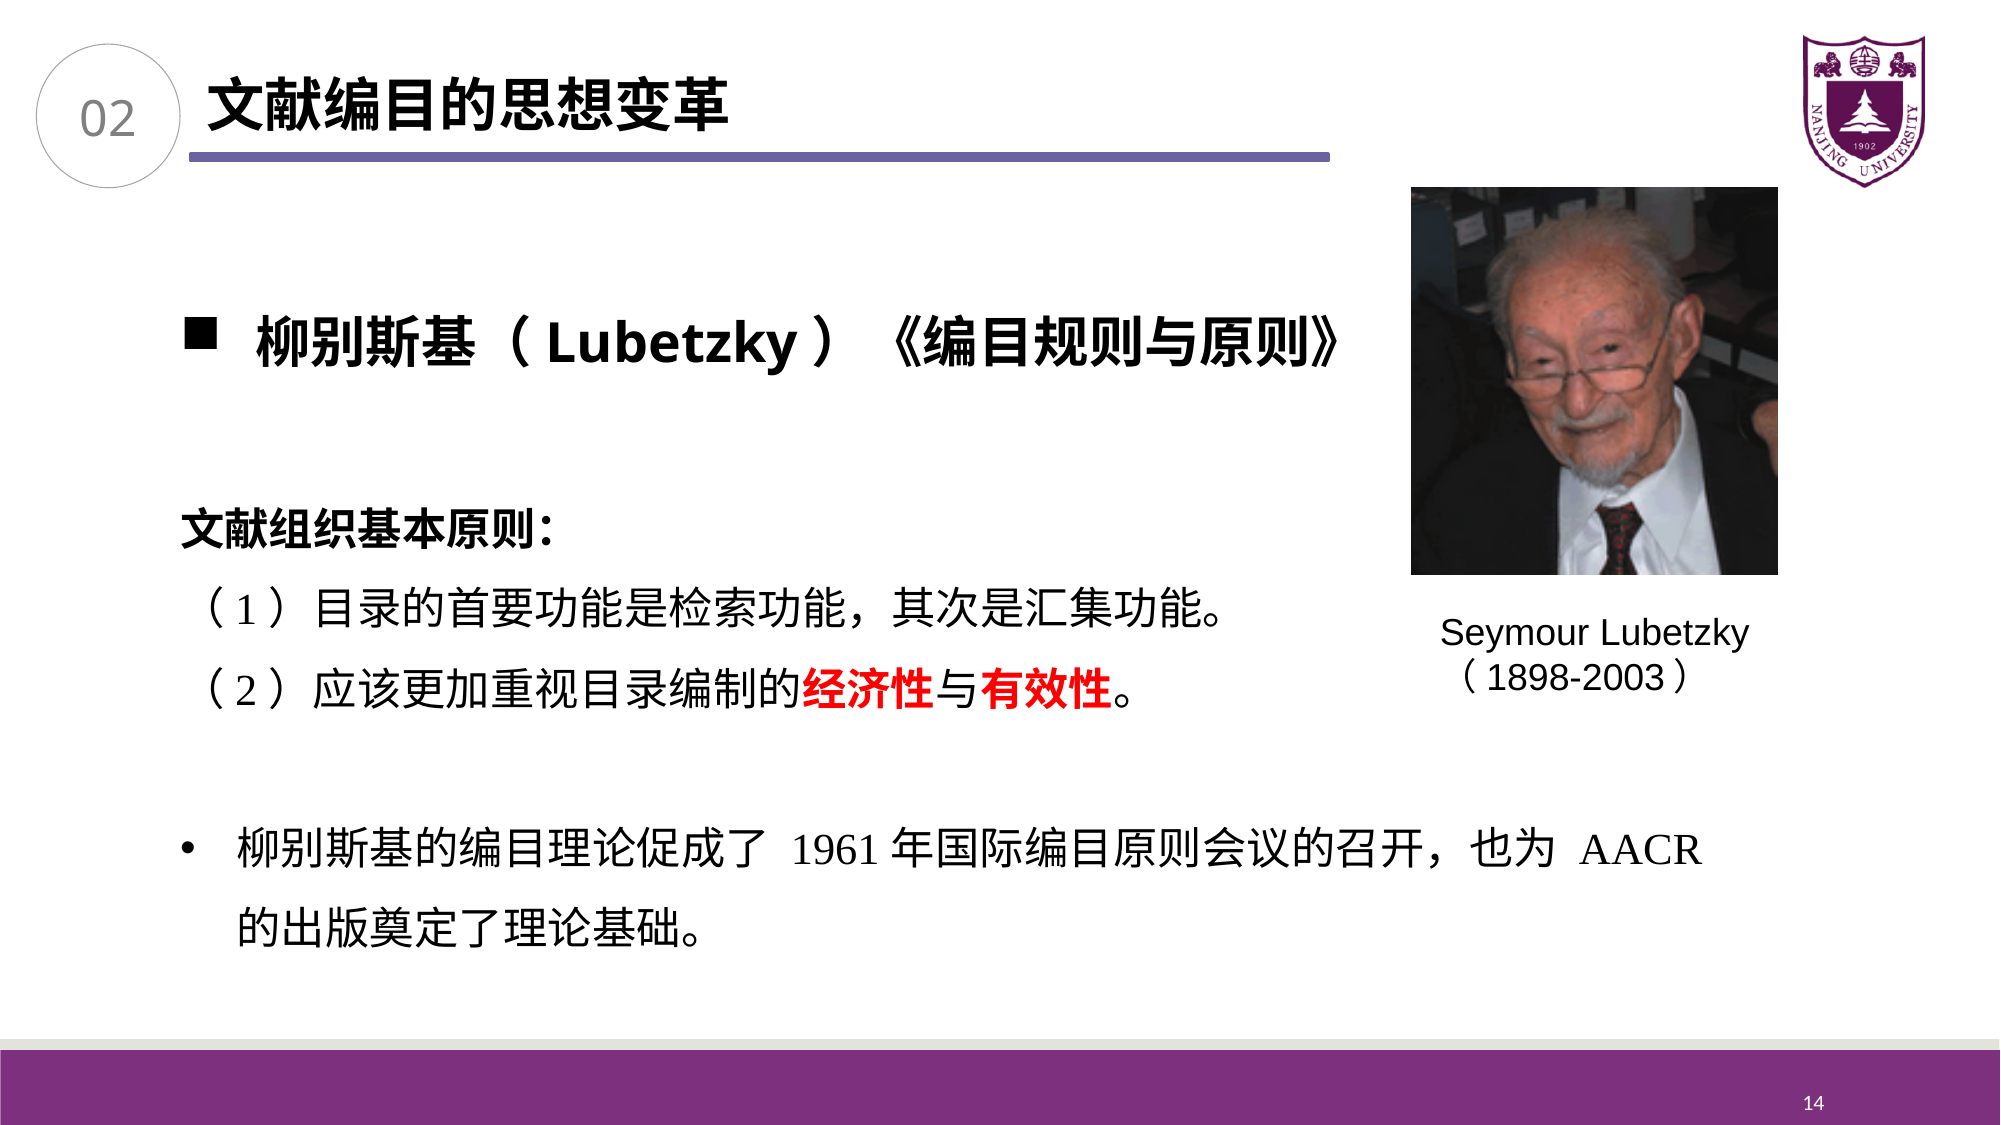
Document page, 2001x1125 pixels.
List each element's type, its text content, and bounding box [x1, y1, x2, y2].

text_box 02 [35, 42, 182, 190]
text_box [189, 152, 1330, 162]
text_box 文献编目的思想变革 [191, 60, 747, 146]
text_box 柳别斯基（Lubetzky）《编目规则与原则》 文献组织基本原则： （1）目录的首要功能是检索功能，其次是汇集功能。 （2）应该更加重视目录编制的经济性与有效性。 柳别斯基的编目理论促成了 1961年国际编目原则会议的召开，也为 AACR的出版奠定了理论基础。 [165, 266, 1756, 962]
picture [1802, 34, 1925, 189]
slide_number 14 [1624, 1071, 1840, 1125]
text_box Seymour Lubetzky （1898-2003） [1425, 600, 1765, 706]
picture [1411, 187, 1779, 576]
